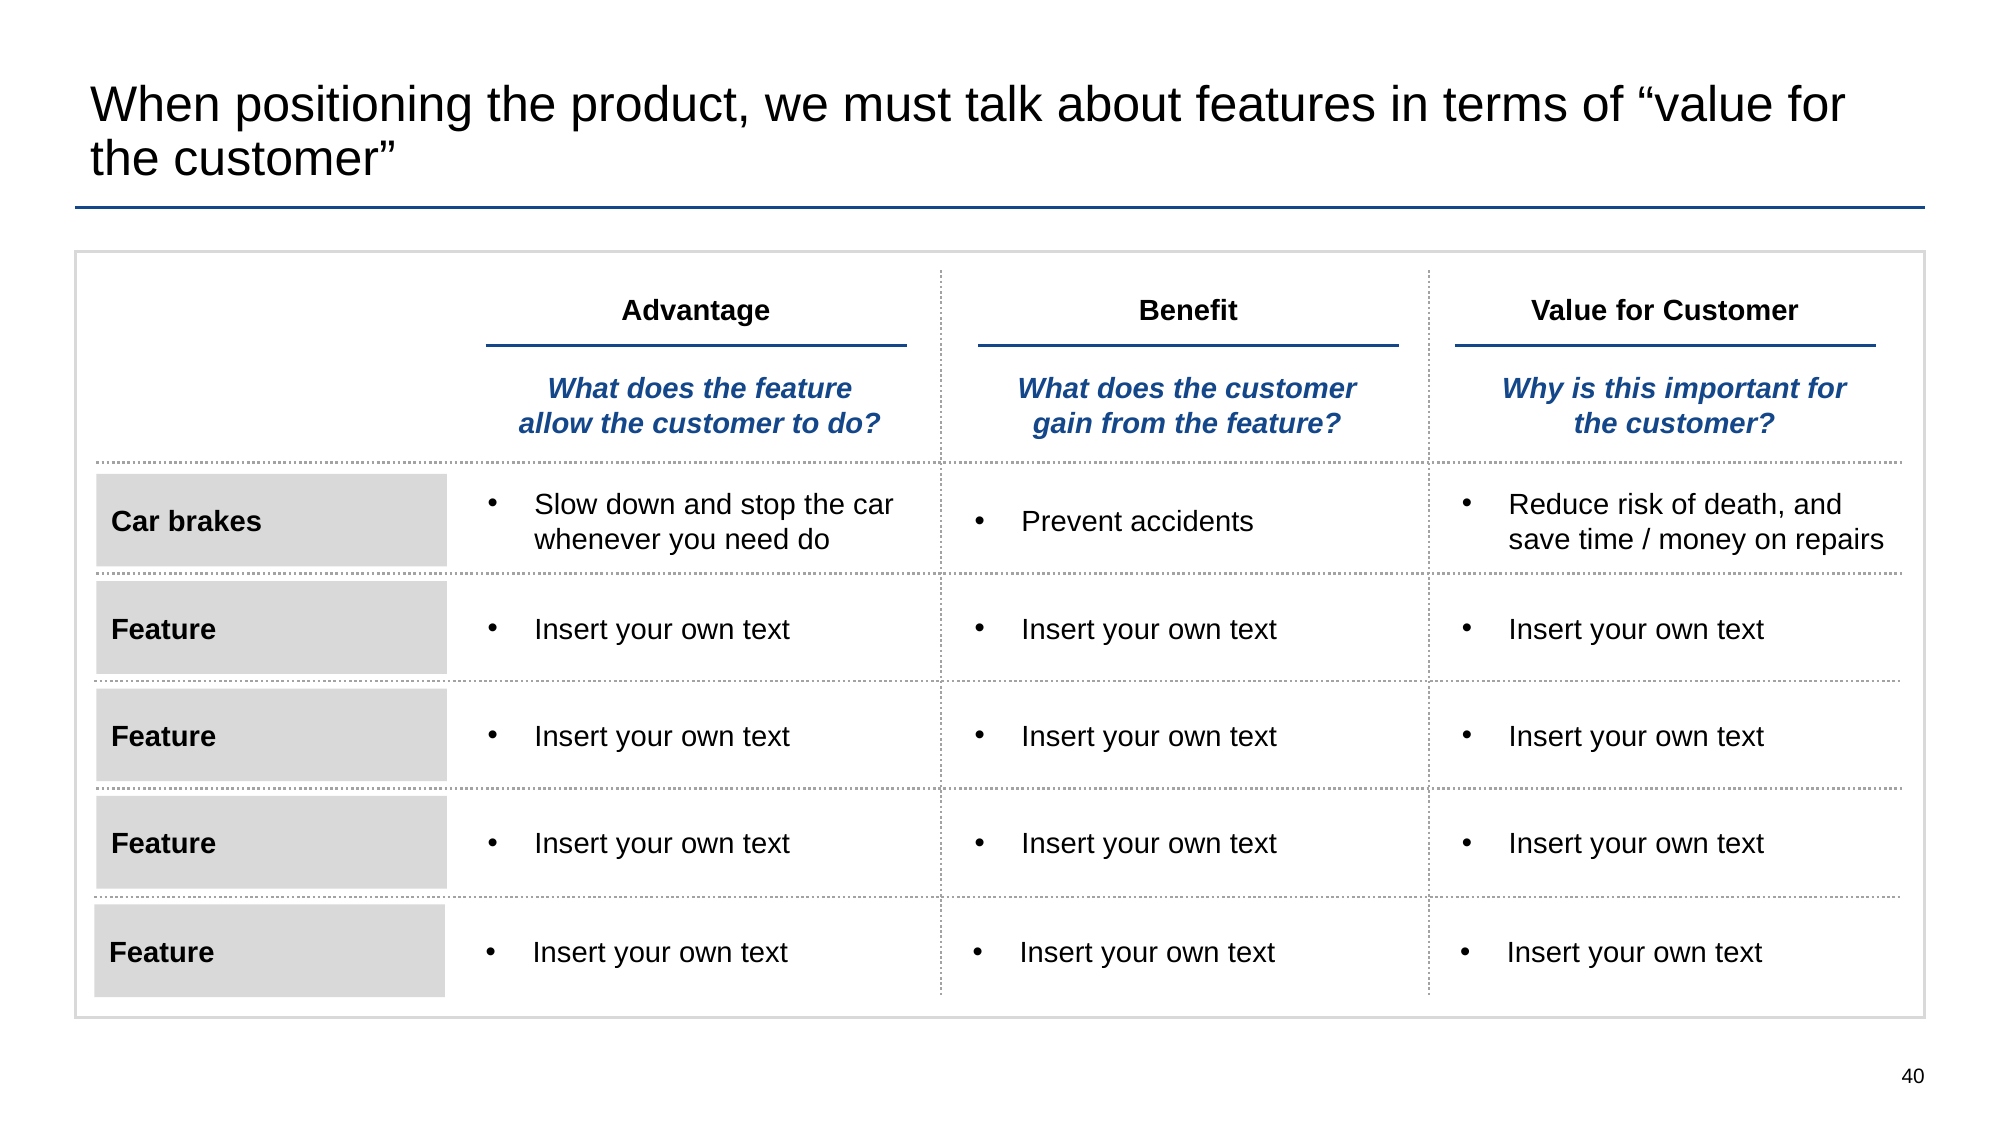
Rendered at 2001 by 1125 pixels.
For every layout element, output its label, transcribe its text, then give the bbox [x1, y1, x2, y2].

text_box Why is this important for the customer? [1467, 357, 1882, 452]
text_box Insert your own text [472, 580, 928, 675]
text_box Feature [93, 903, 446, 998]
text_box Insert your own text [959, 688, 1415, 782]
text_box What does the feature allow the customer to do? [492, 357, 908, 452]
text_box Car brakes [95, 473, 448, 567]
text_box What does the customer gain from the feature? [980, 357, 1395, 452]
text_box Feature [95, 688, 448, 782]
text_box [74, 250, 1926, 1019]
text_box Reduce risk of death, and save time / money on repairs [1446, 473, 1903, 567]
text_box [978, 277, 1400, 346]
text_box Insert your own text [472, 795, 928, 890]
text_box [485, 277, 907, 346]
text_box Insert your own text [1446, 580, 1903, 675]
text_box Feature [95, 580, 448, 675]
text_box Insert your own text [959, 580, 1415, 675]
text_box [1454, 277, 1876, 346]
text_box Insert your own text [1444, 903, 1901, 998]
title When positioning the product, we must talk about features in terms of “value for the customer” [75, 59, 1925, 194]
text_box Insert your own text [957, 903, 1414, 998]
text_box Insert your own text [1446, 688, 1903, 782]
text_box Prevent accidents [959, 473, 1415, 567]
text_box Insert your own text [959, 795, 1415, 890]
text_box Insert your own text [1446, 795, 1903, 890]
text_box Slow down and stop the car whenever you need do [472, 473, 928, 567]
text_box Insert your own text [472, 688, 928, 782]
text_box Feature [95, 795, 448, 890]
text_box Insert your own text [470, 903, 926, 998]
